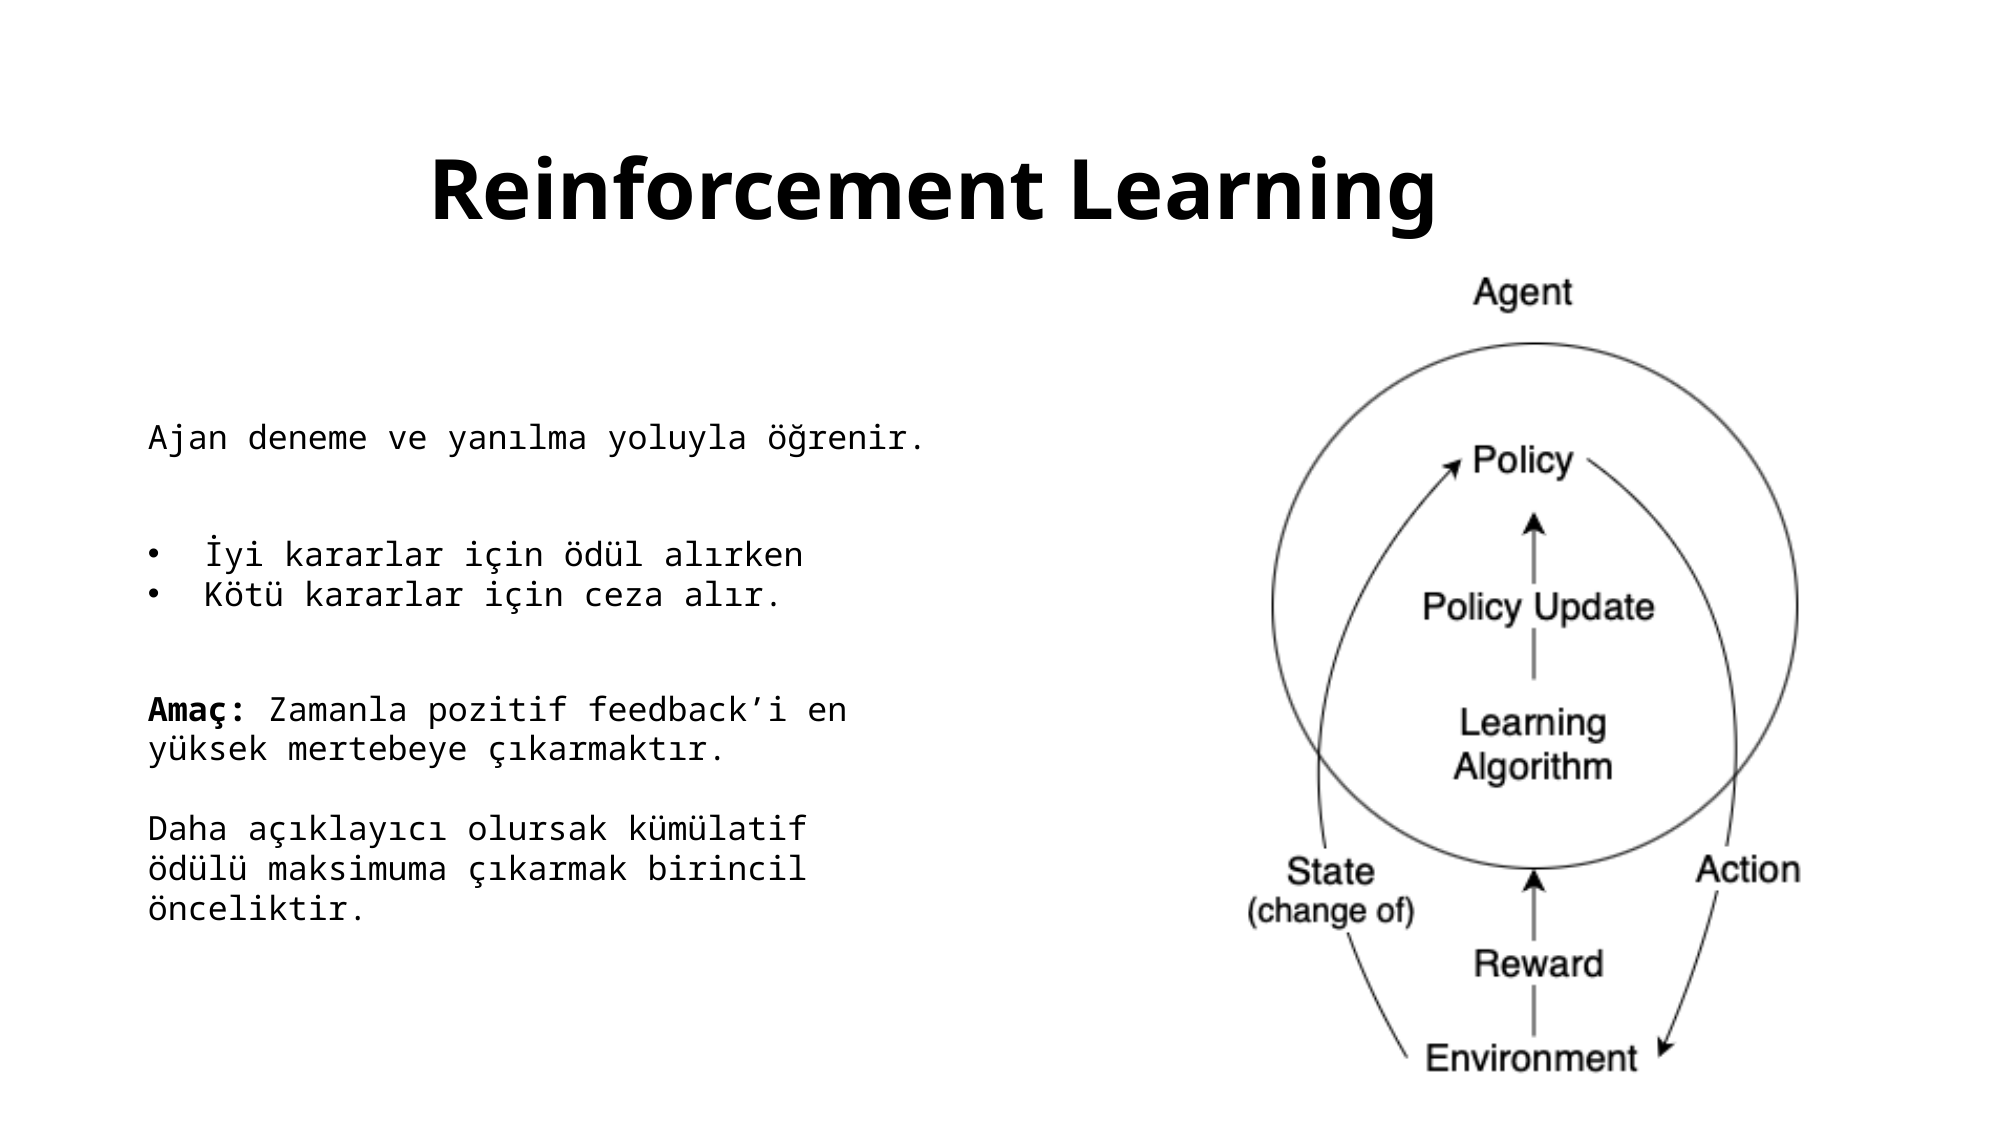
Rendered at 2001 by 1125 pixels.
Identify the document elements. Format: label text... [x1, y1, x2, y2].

picture [1247, 259, 1803, 1080]
text_box Reinforcement Learning [413, 128, 1587, 244]
text_box Ajan deneme ve yanılma yoluyla öğrenir. [132, 408, 964, 464]
text_box Amaç: Zamanla pozitif feedback’i en yüksek mertebeye çıkarmaktır. Daha açıklayıcı olursak kümülatif ödülü maksimuma çıkarmak birincil önceliktir. [132, 680, 923, 935]
text_box İyi kararlar için ödül alırken Kötü kararlar için ceza alır. [132, 525, 901, 621]
